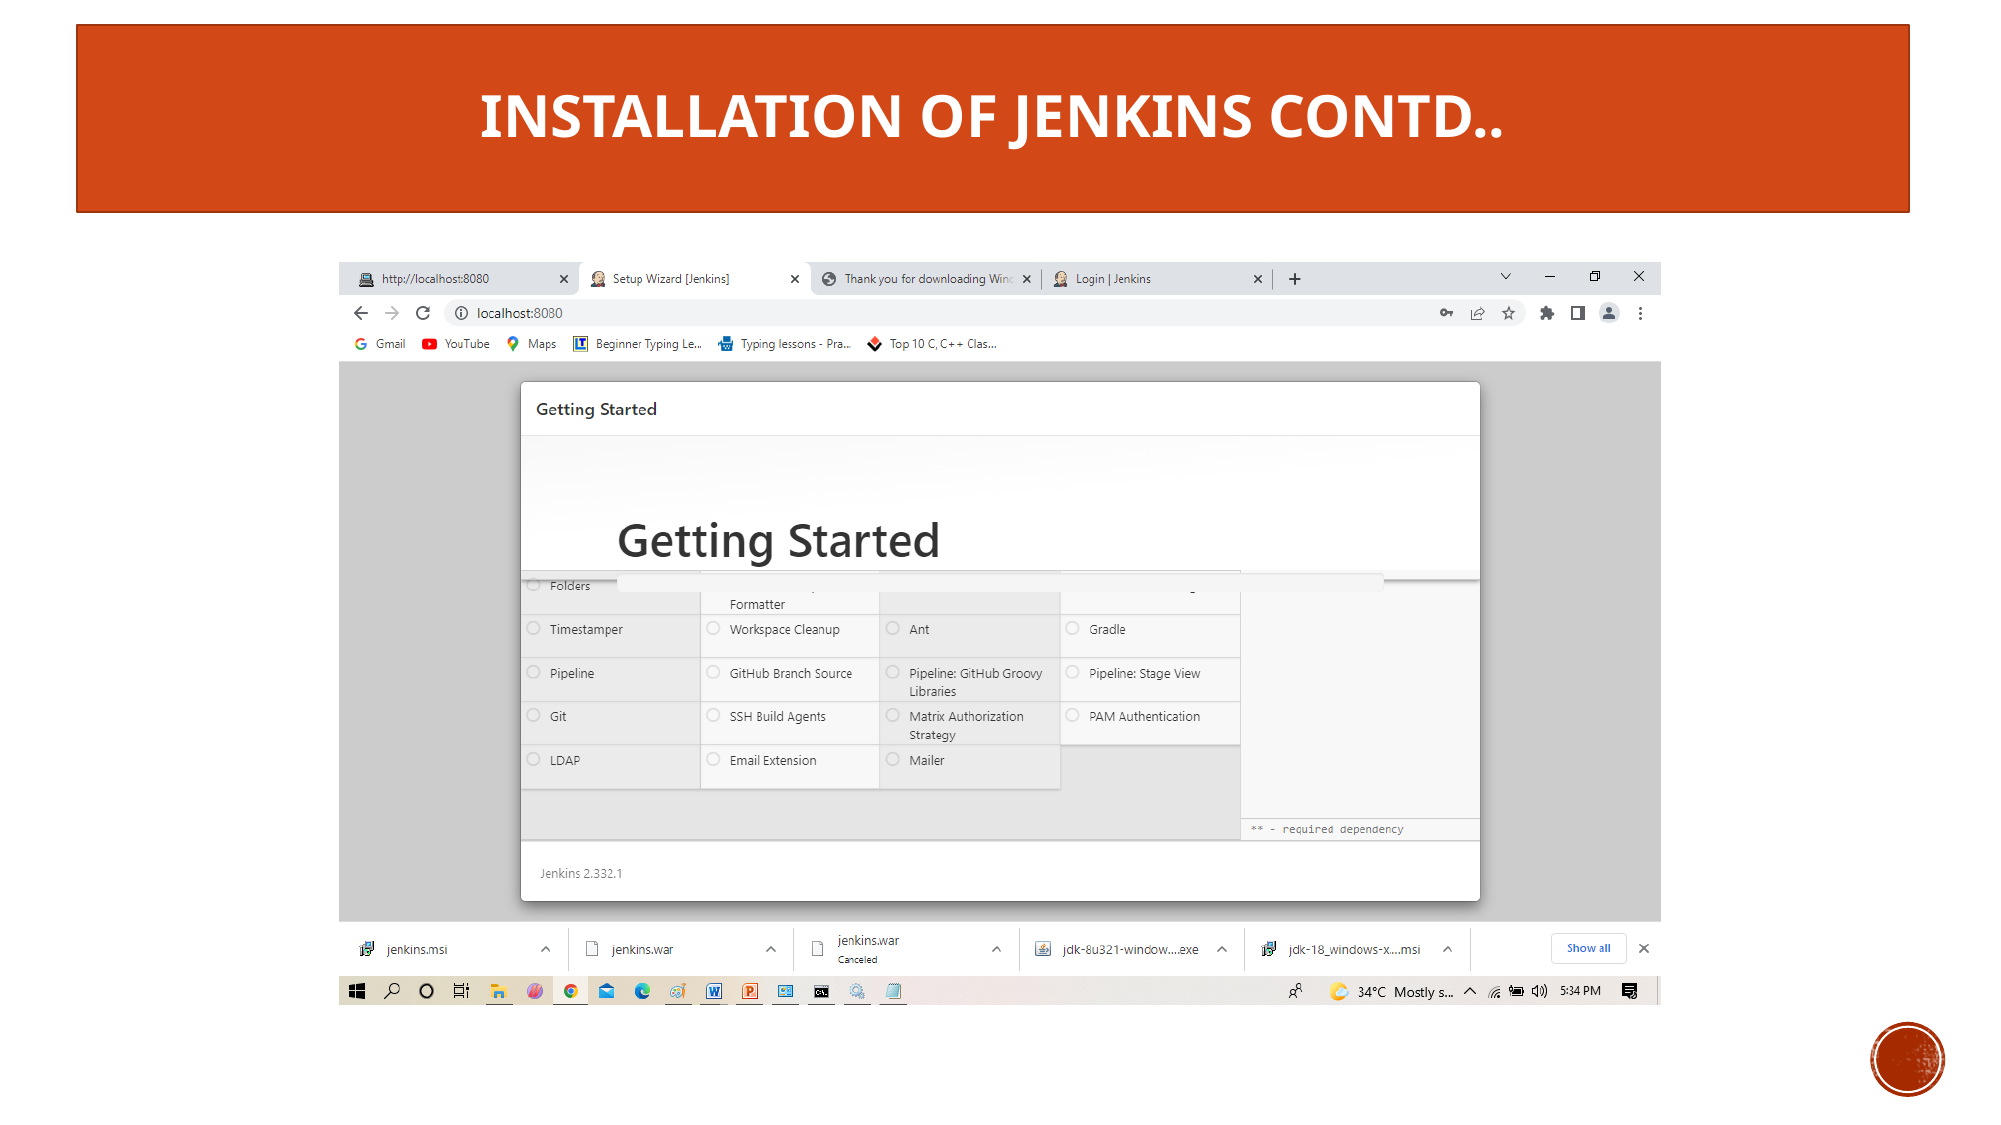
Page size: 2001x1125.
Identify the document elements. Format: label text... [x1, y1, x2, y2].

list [343, 265, 1657, 1003]
title Installation of Jenkins Contd.. [76, 24, 1910, 213]
